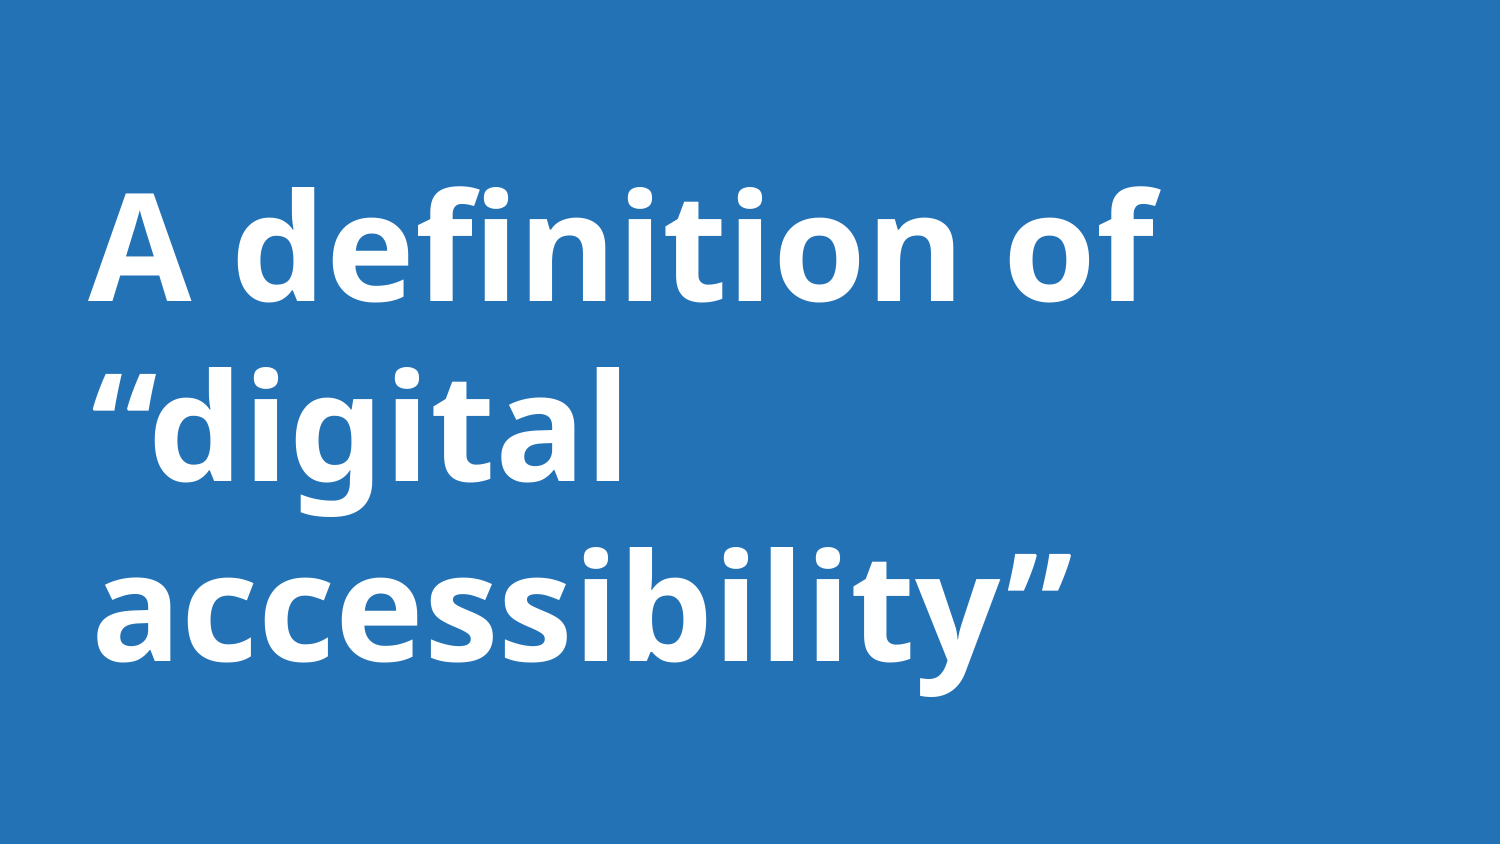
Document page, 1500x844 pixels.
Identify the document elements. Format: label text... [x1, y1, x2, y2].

title A definition of “digital accessibility” [83, 0, 1417, 844]
